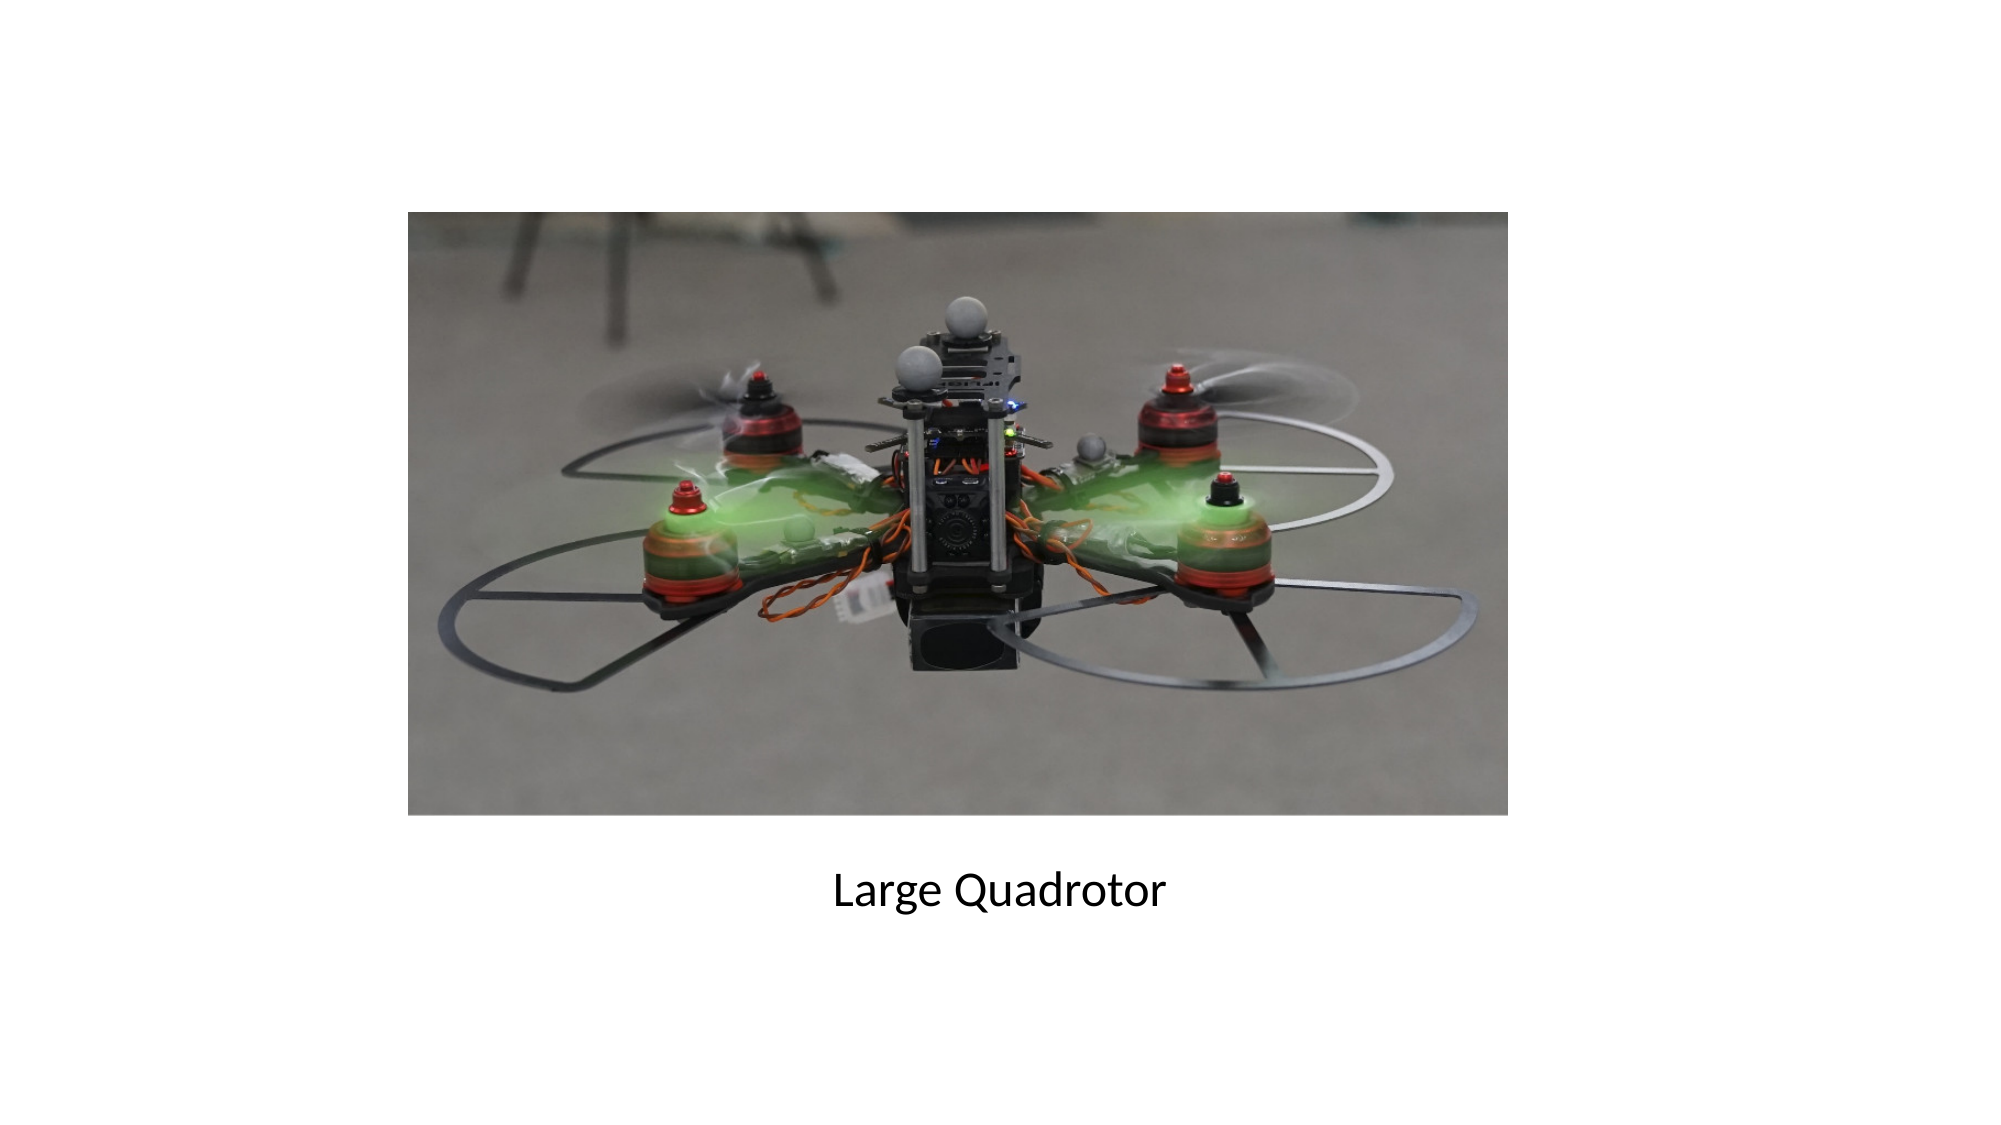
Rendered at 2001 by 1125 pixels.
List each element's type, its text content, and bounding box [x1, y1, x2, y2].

text_box Large Quadrotor [793, 848, 1207, 924]
picture [408, 212, 1508, 816]
